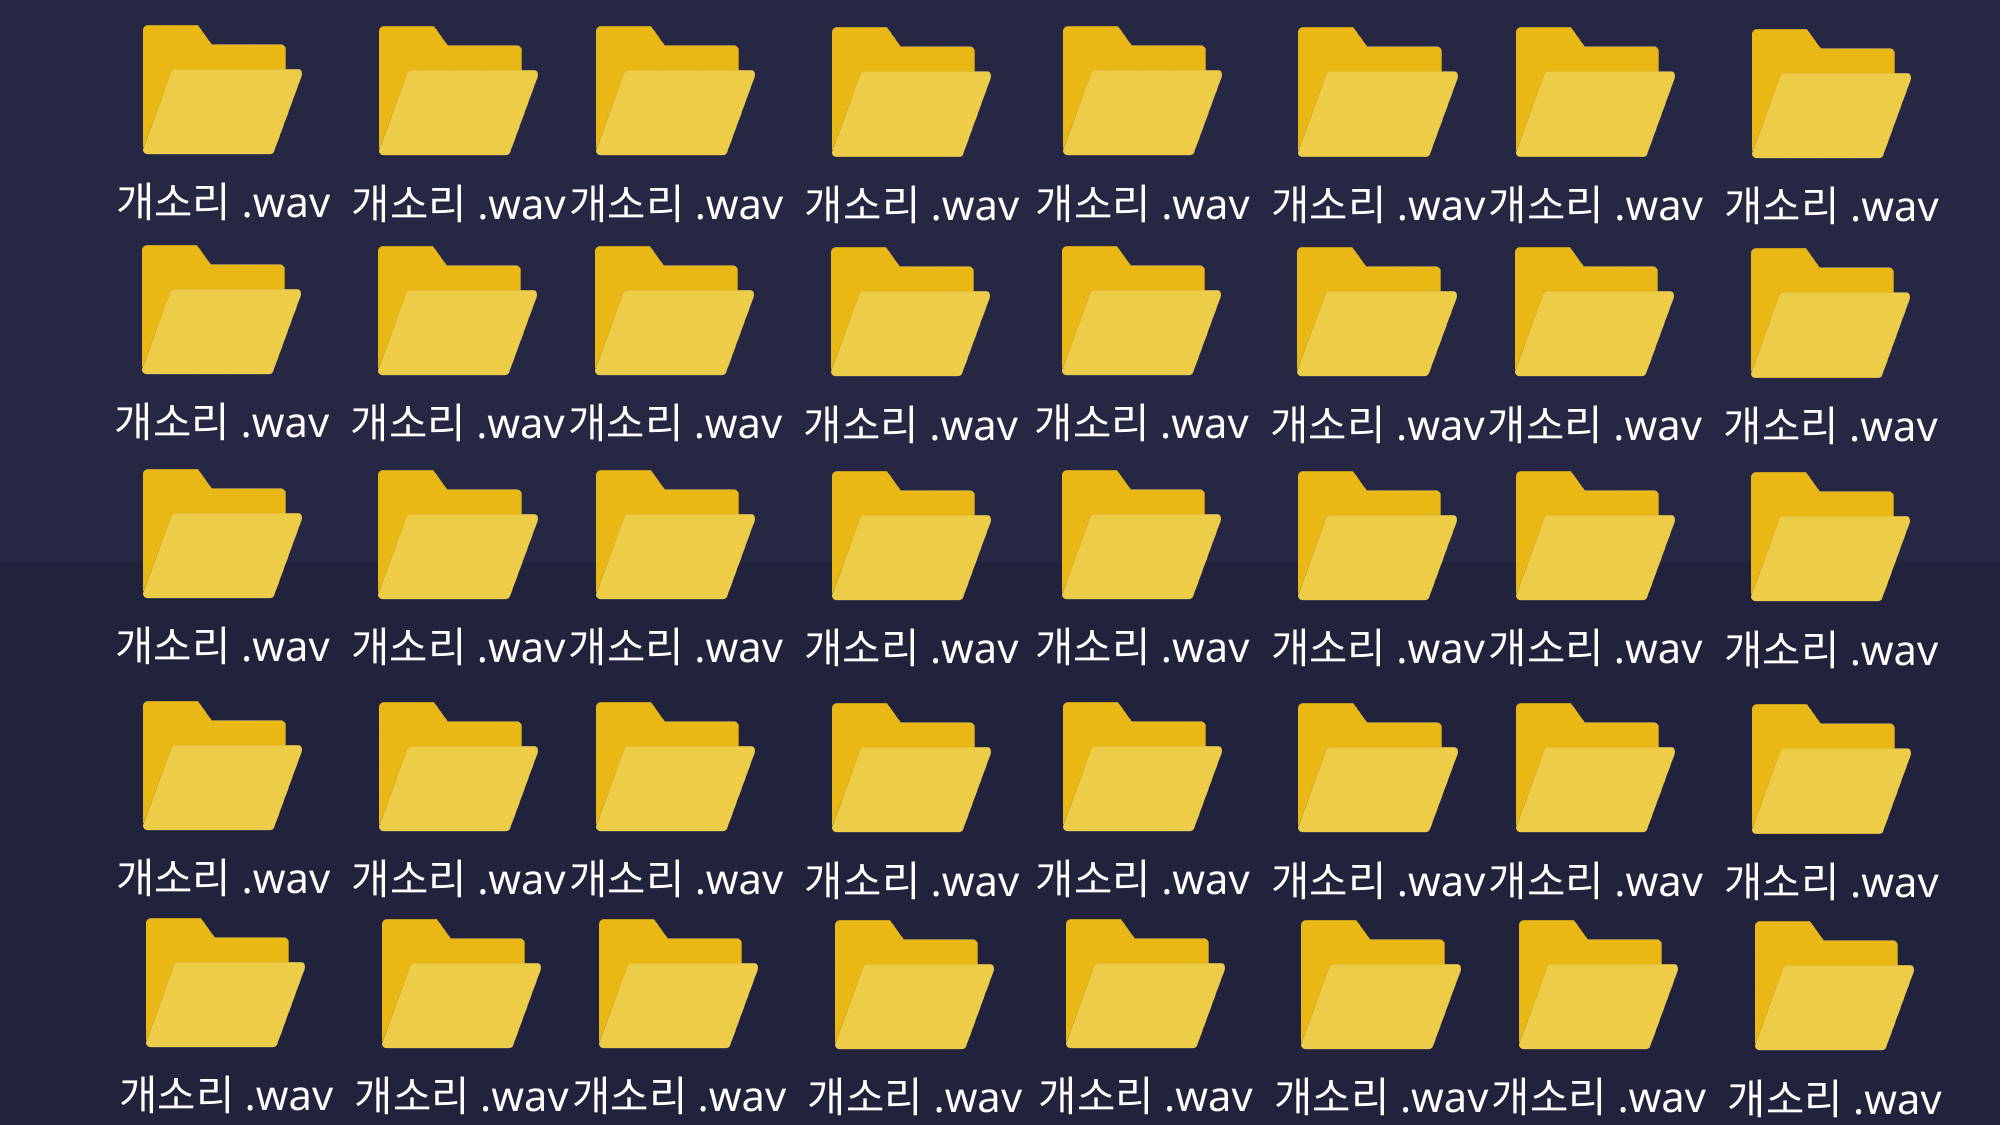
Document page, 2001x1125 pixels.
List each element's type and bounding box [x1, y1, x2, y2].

text_box [365, 236, 600, 456]
text_box [1738, 689, 1974, 906]
text_box [1689, 457, 1974, 682]
text_box [1284, 12, 1521, 237]
text_box [81, 10, 366, 235]
text_box [369, 904, 604, 1125]
text_box [1285, 688, 1521, 905]
text_box [1284, 237, 1520, 457]
text_box [1741, 906, 1977, 1125]
text_box [601, 456, 818, 680]
text_box [818, 237, 1053, 457]
text_box [1236, 456, 1521, 681]
text_box [601, 11, 819, 236]
text_box [769, 456, 1054, 681]
text_box [1737, 14, 1974, 239]
text_box [1737, 239, 1973, 458]
text_box [80, 455, 365, 678]
text_box [1520, 237, 1737, 457]
text_box [1521, 12, 1738, 237]
text_box [80, 230, 365, 455]
text_box [84, 903, 369, 1125]
text_box [1003, 904, 1288, 1125]
text_box [1054, 455, 1285, 680]
text_box [600, 236, 818, 456]
text_box [818, 12, 1055, 237]
text_box [366, 687, 601, 904]
text_box [1521, 456, 1738, 681]
text_box [365, 11, 601, 236]
text_box [1521, 688, 1738, 905]
text_box [604, 904, 822, 1125]
text_box [1524, 905, 1741, 1125]
text_box [316, 455, 601, 680]
text_box [1000, 687, 1285, 904]
text_box [81, 686, 366, 911]
text_box [1288, 905, 1524, 1125]
text_box [1053, 236, 1284, 456]
text_box [1000, 11, 1285, 236]
text_box [819, 688, 1055, 905]
text_box [601, 687, 819, 904]
text_box [822, 905, 1058, 1125]
